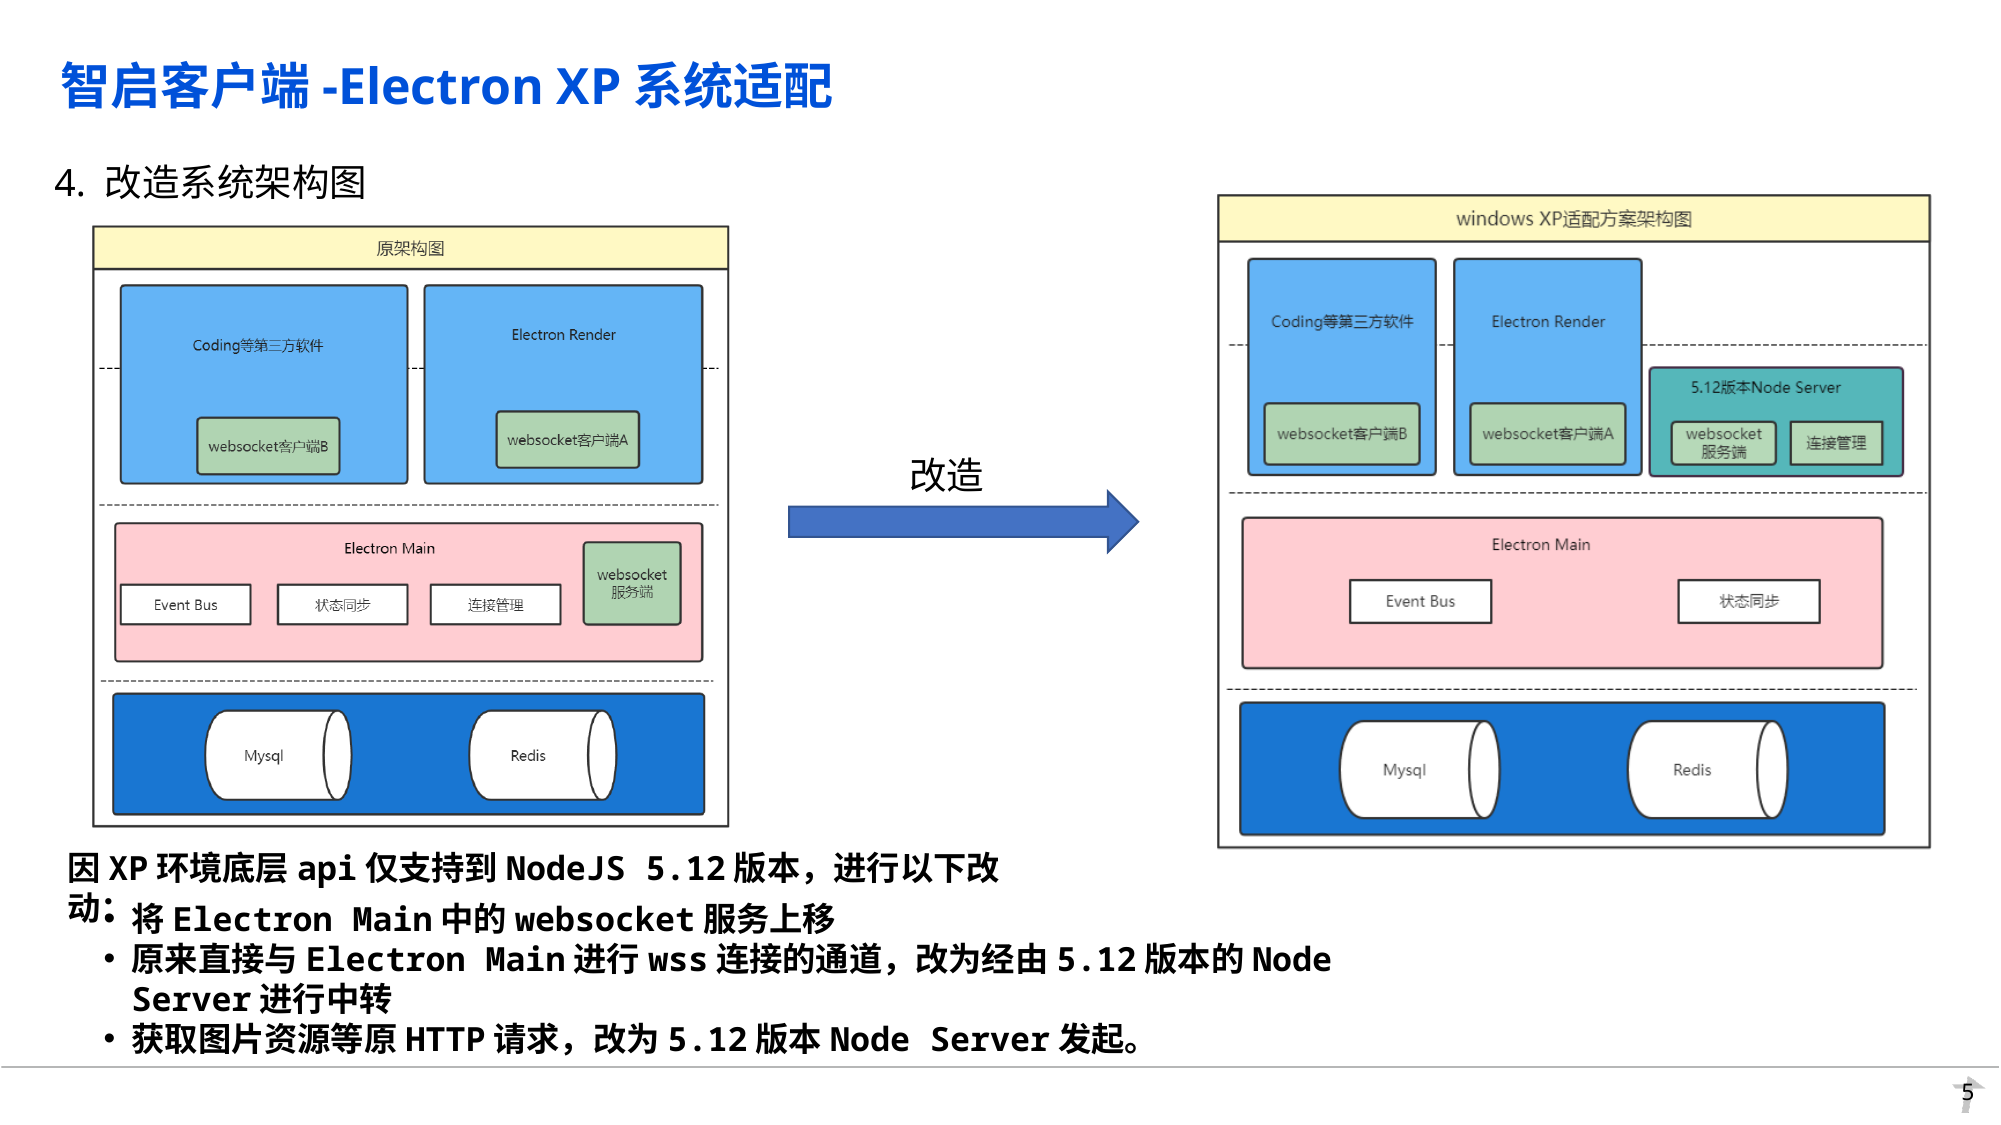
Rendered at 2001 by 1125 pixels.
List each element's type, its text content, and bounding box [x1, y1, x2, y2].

text_box [788, 489, 1140, 555]
text_box 因XP环境底层api仅支持到NodeJS 5.12版本，进行以下改动： [52, 839, 1023, 935]
text_box 5 [1946, 1069, 1992, 1115]
text_box 将Electron Main中的websocket服务上移 原来直接与Electron Main进行wss连接的通道，改为经由5.12版本的Node Server进行中转 获取图片资源等原HTTP请求，改为5.12版本Node Server发起。 [88, 890, 1432, 1066]
text_box 4. 改造系统架构图 [39, 151, 382, 212]
picture [1208, 184, 1947, 861]
text_box 改造 [894, 444, 1000, 505]
text_box 智启客户端-Electron XP系统适配 [45, 47, 1046, 123]
picture [0, 1065, 2000, 1113]
picture [83, 217, 737, 837]
